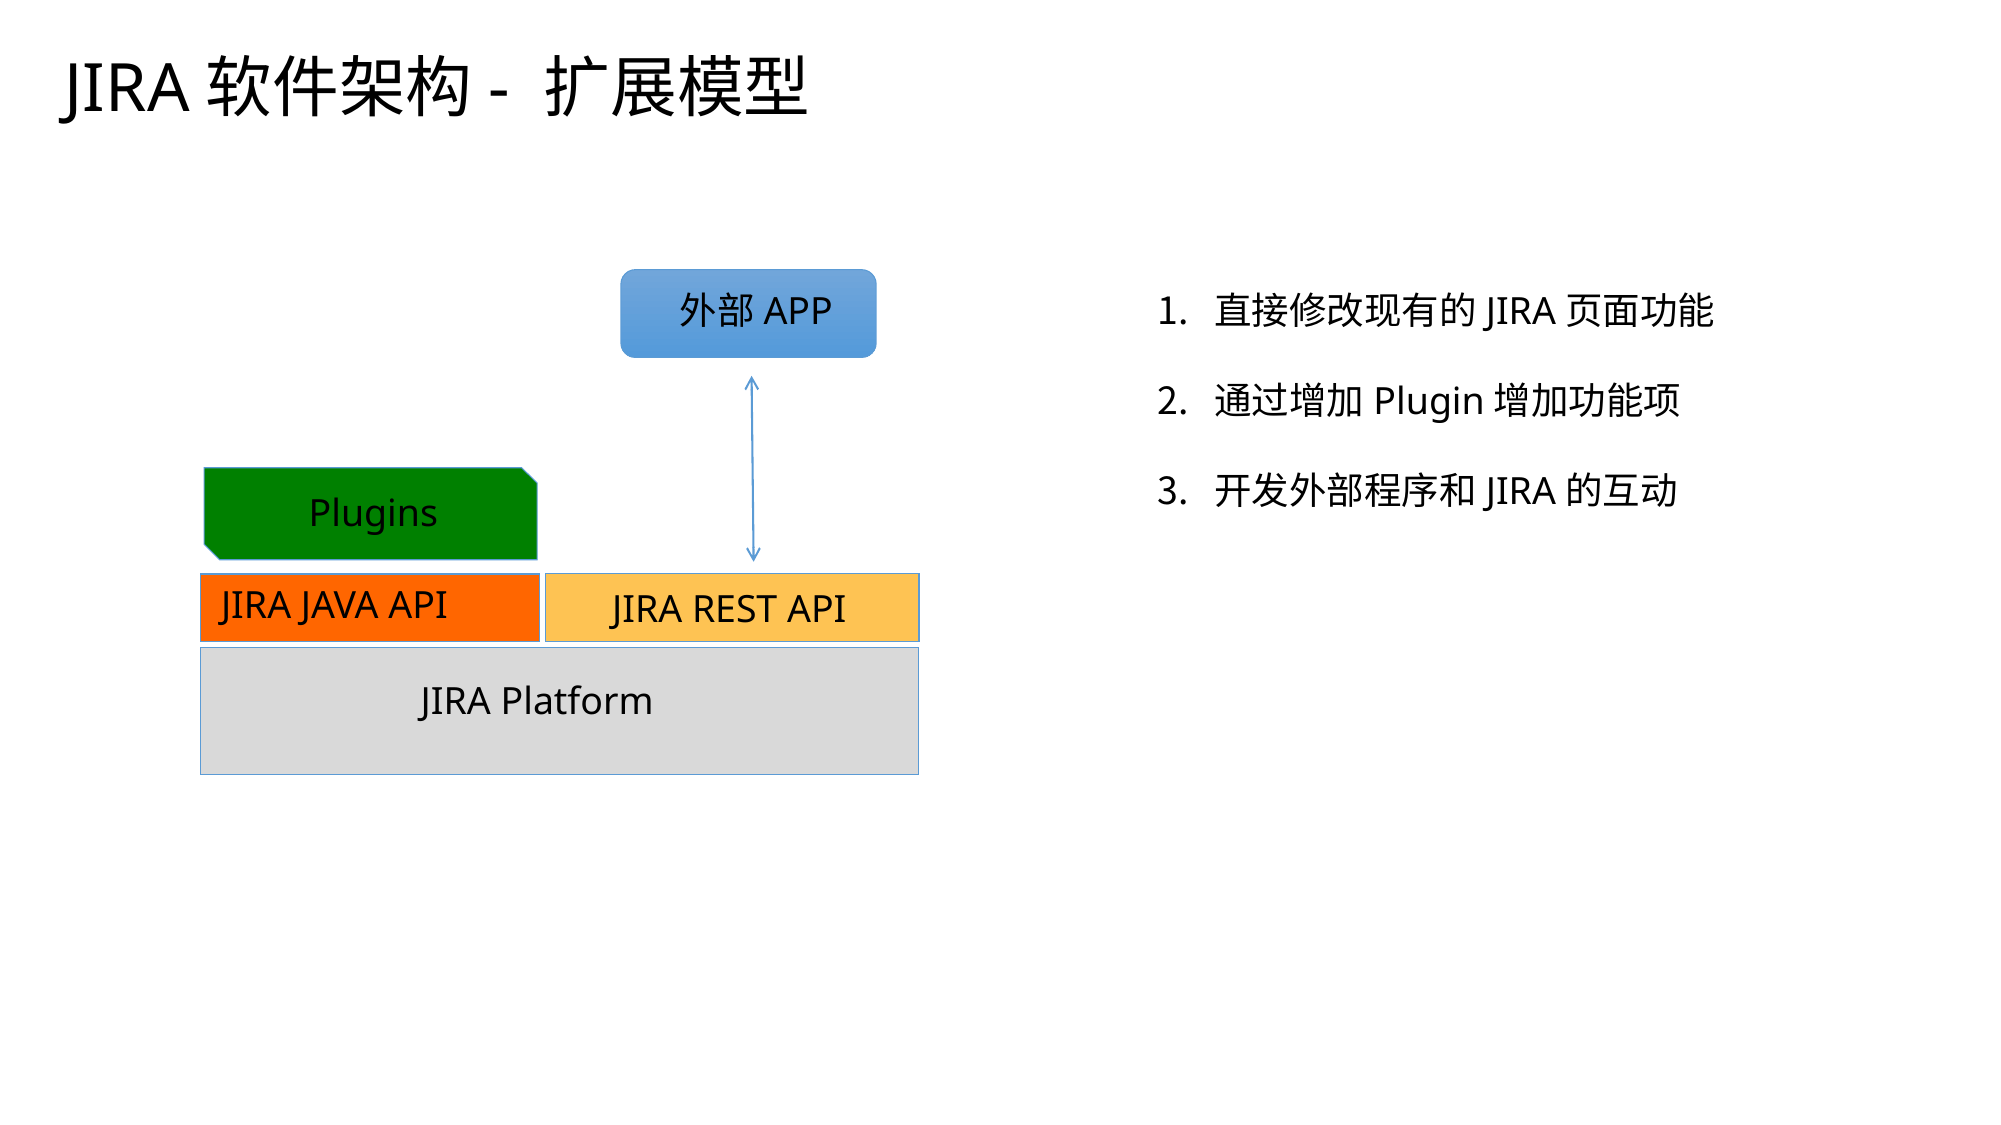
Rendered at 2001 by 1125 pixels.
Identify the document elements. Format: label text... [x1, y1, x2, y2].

text_box 直接修改现有的JIRA页面功能 通过增加Plugin增加功能项 开发外部程序和JIRA的互动 [1143, 279, 1730, 520]
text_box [200, 269, 919, 775]
title JIRA软件架构- 扩展模型 [49, 25, 1775, 156]
